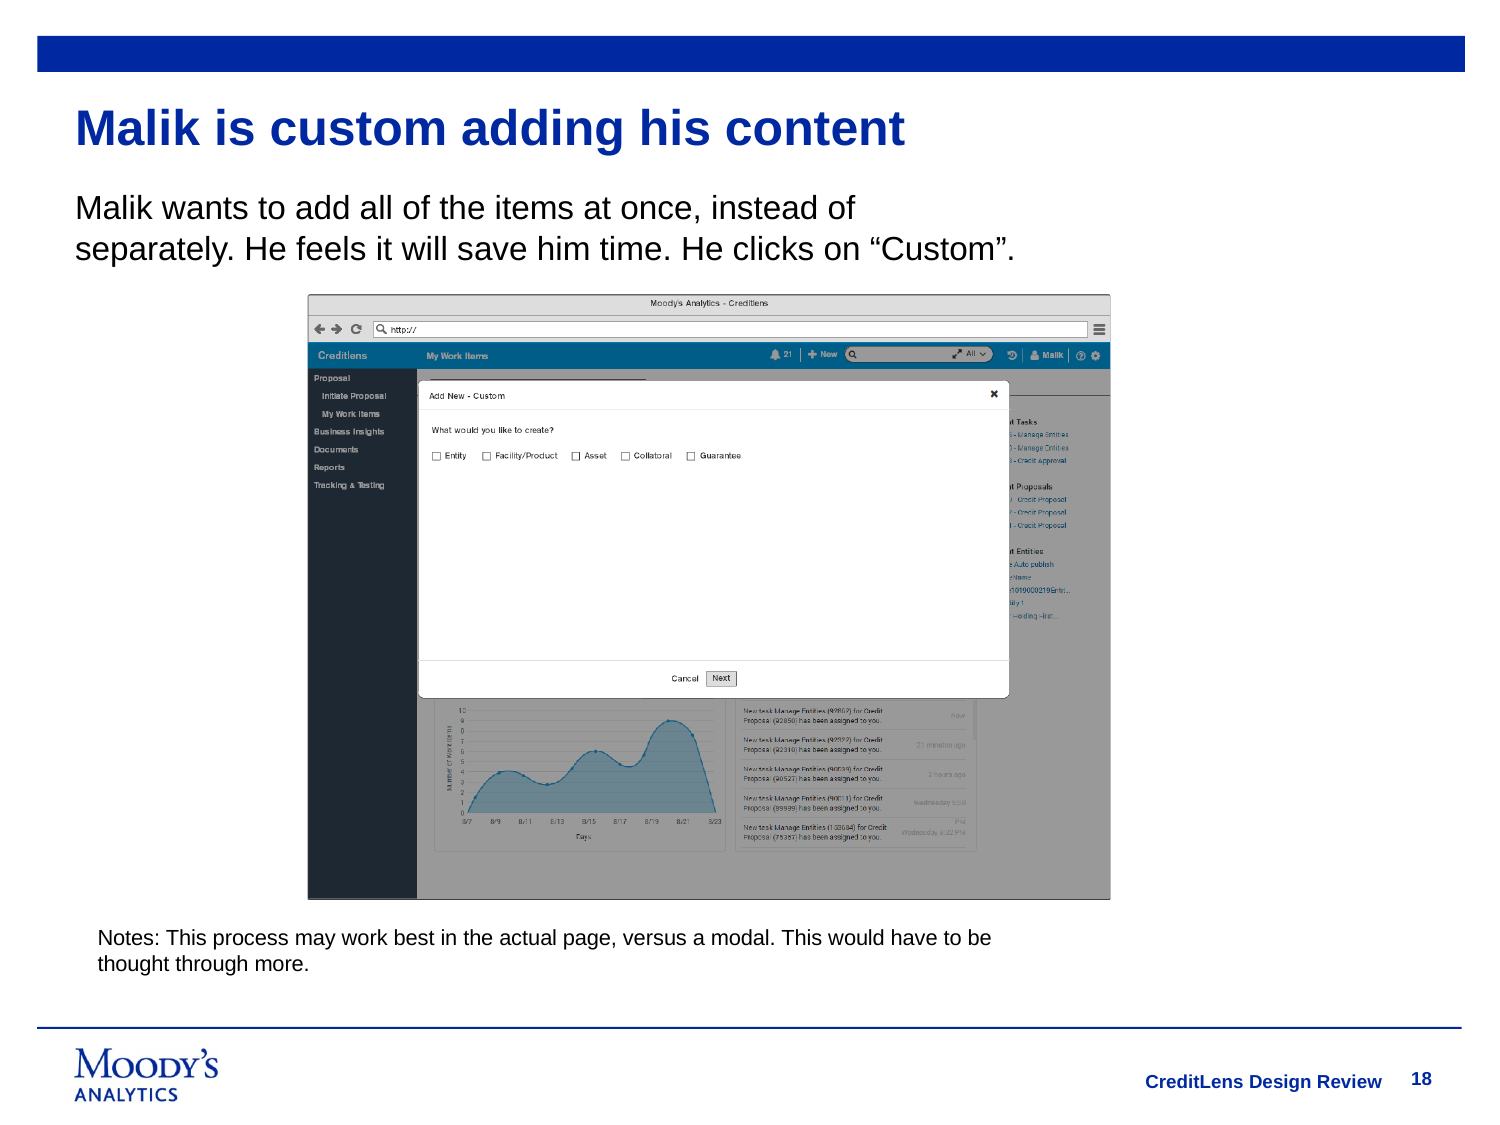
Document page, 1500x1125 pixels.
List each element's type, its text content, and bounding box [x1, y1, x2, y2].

picture [65, 1037, 230, 1110]
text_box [307, 294, 1111, 900]
list Malik wants to add all of the items at once, instead of separately. He feels it will save him time. He clicks on “Custom”. [74, 186, 1022, 264]
list Notes: This process may work best in the actual page, versus a modal. This would have to be thought through more. [97, 923, 1033, 1009]
title Malik is custom adding his content [74, 104, 1426, 157]
